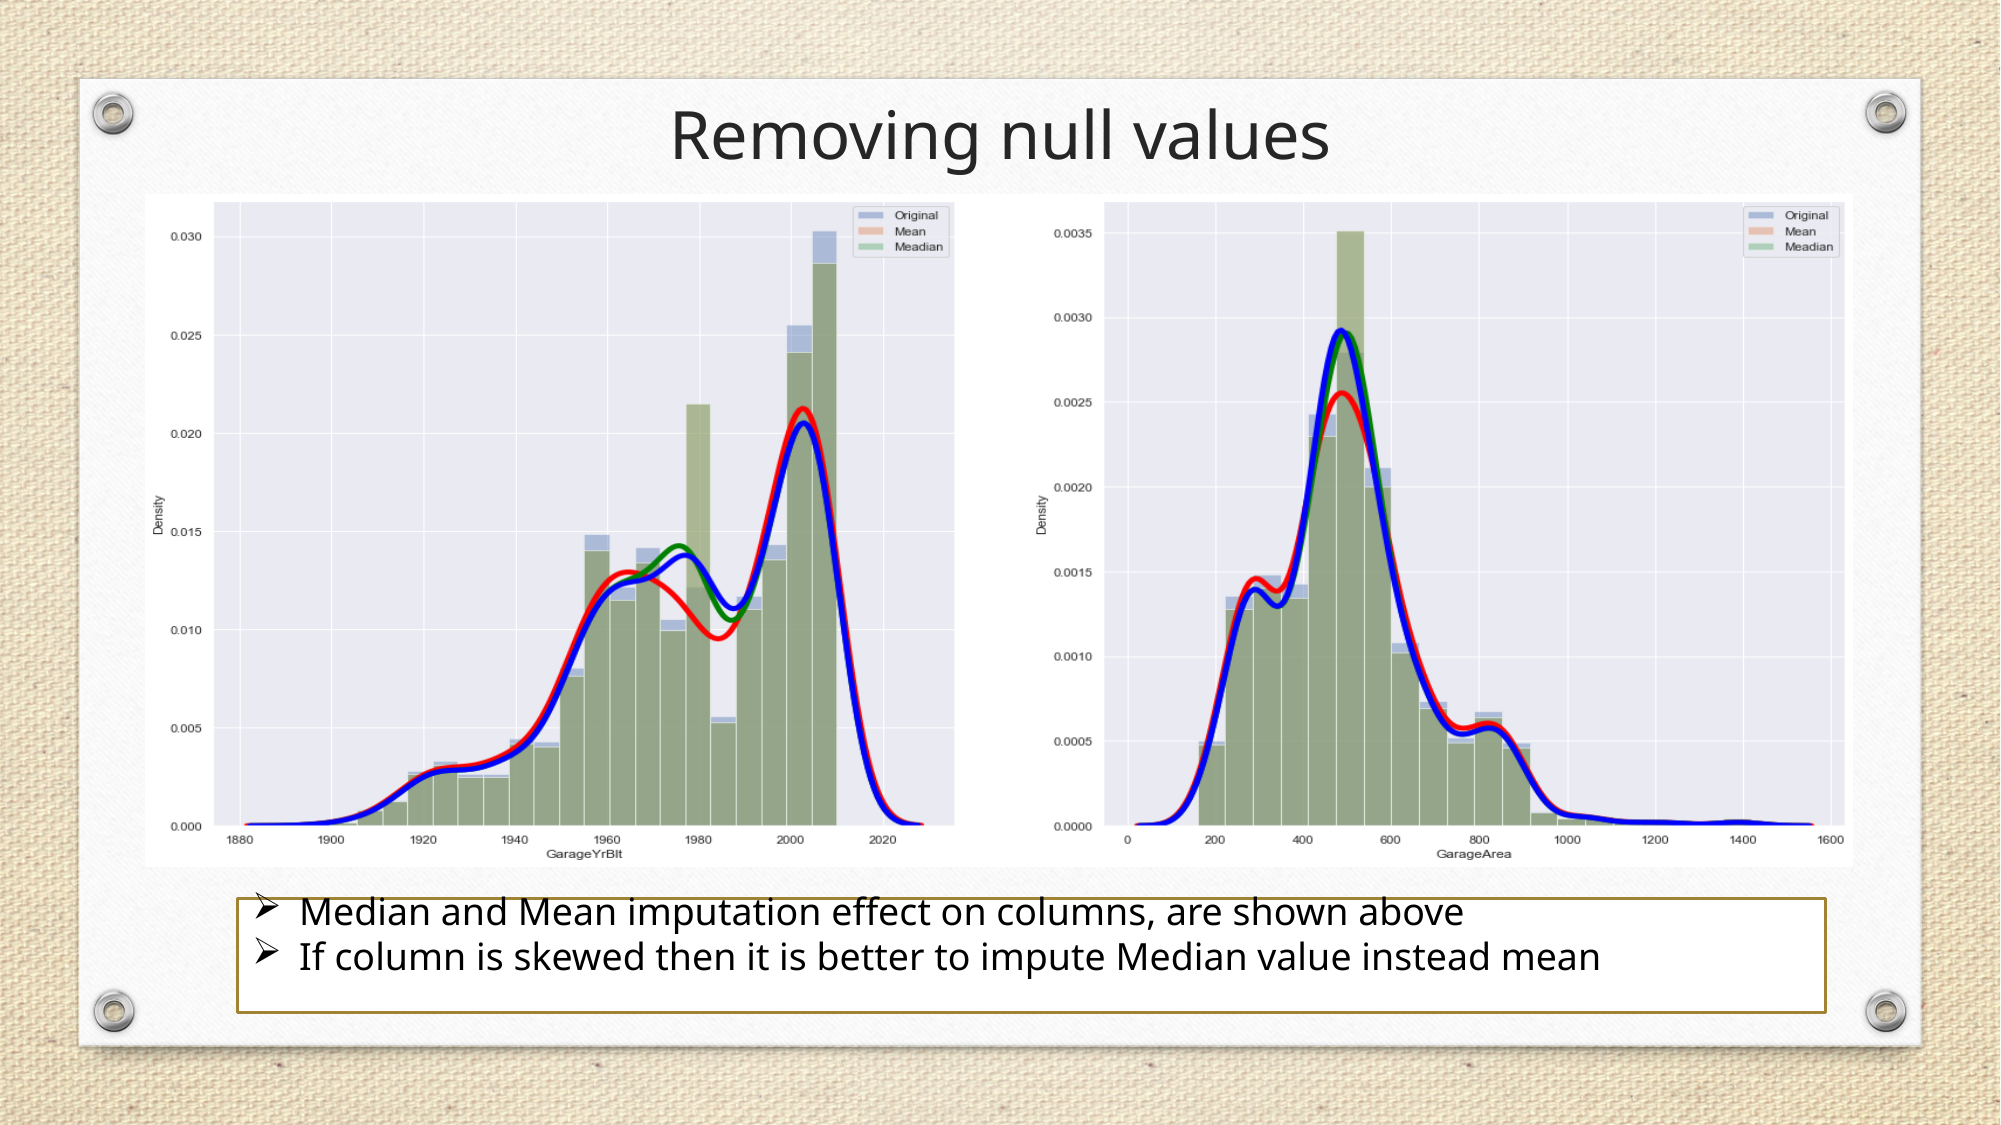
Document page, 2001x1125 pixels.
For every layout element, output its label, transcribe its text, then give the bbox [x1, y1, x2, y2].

title Removing null values [175, 85, 1826, 181]
picture [0, 0, 2001, 1125]
text_box Median and Mean imputation effect on columns, are shown above If column is skewed then it is better to impute Median value instead mean [236, 897, 1827, 1014]
text_box [175, 867, 1826, 1013]
